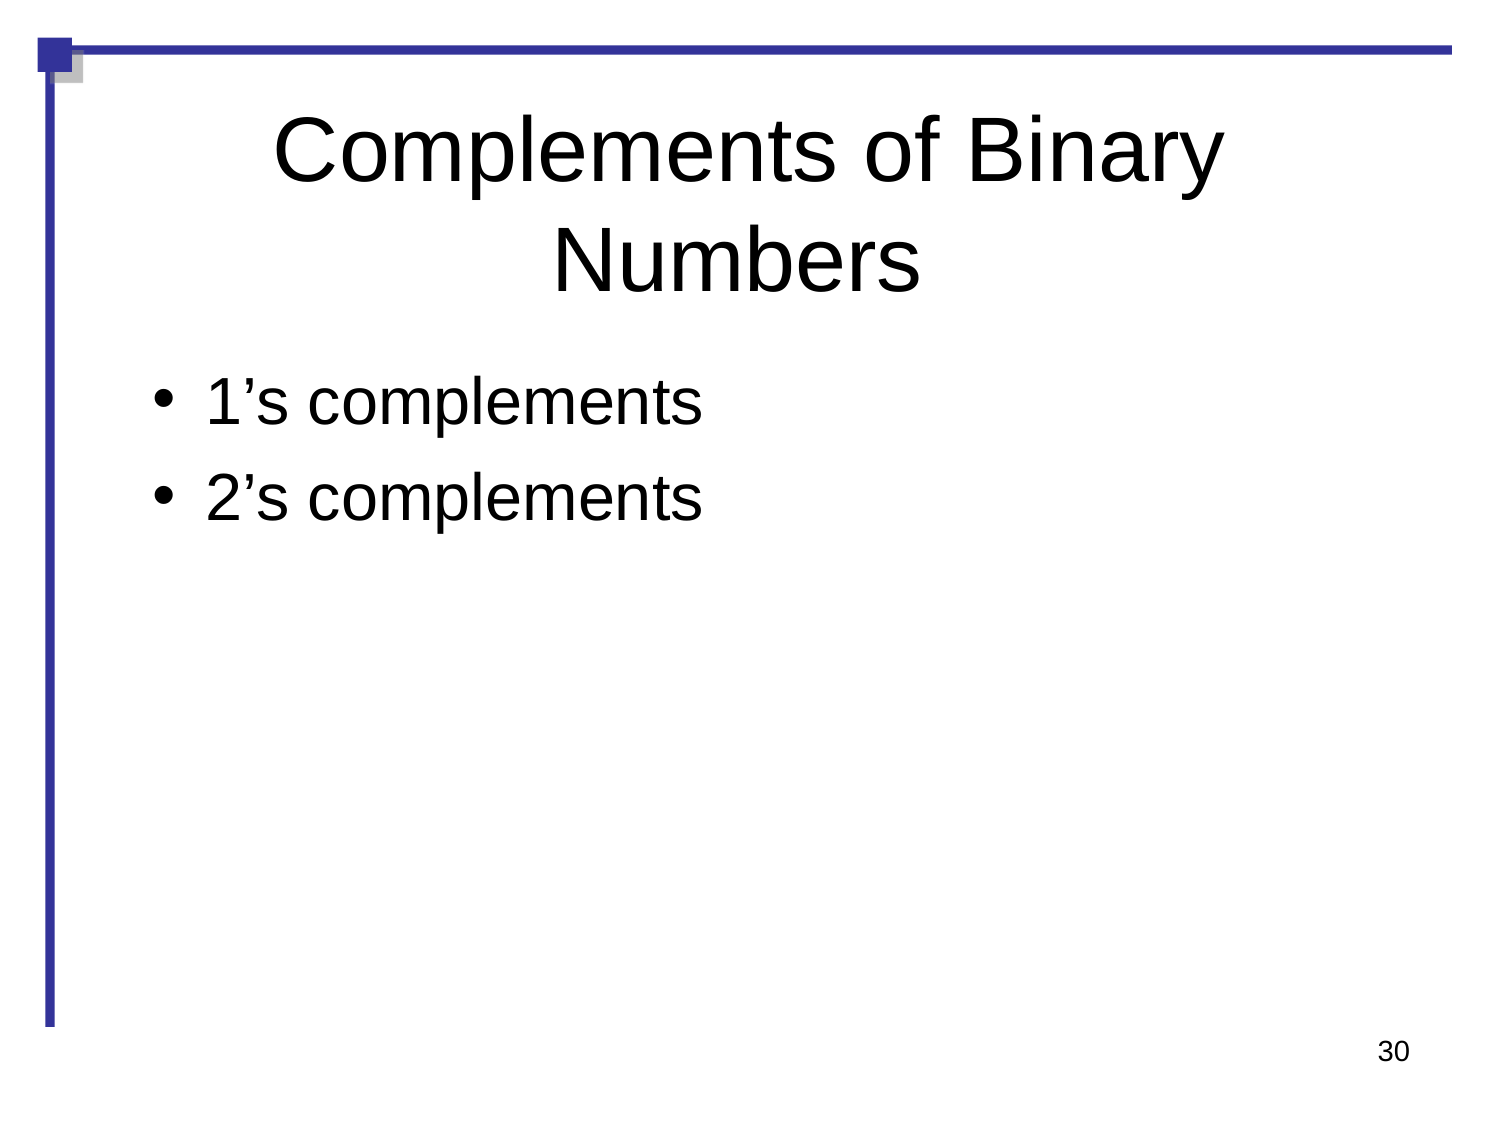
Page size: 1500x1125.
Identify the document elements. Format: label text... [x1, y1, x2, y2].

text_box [37, 37, 1448, 1023]
text_box 30 [1074, 1031, 1425, 1103]
